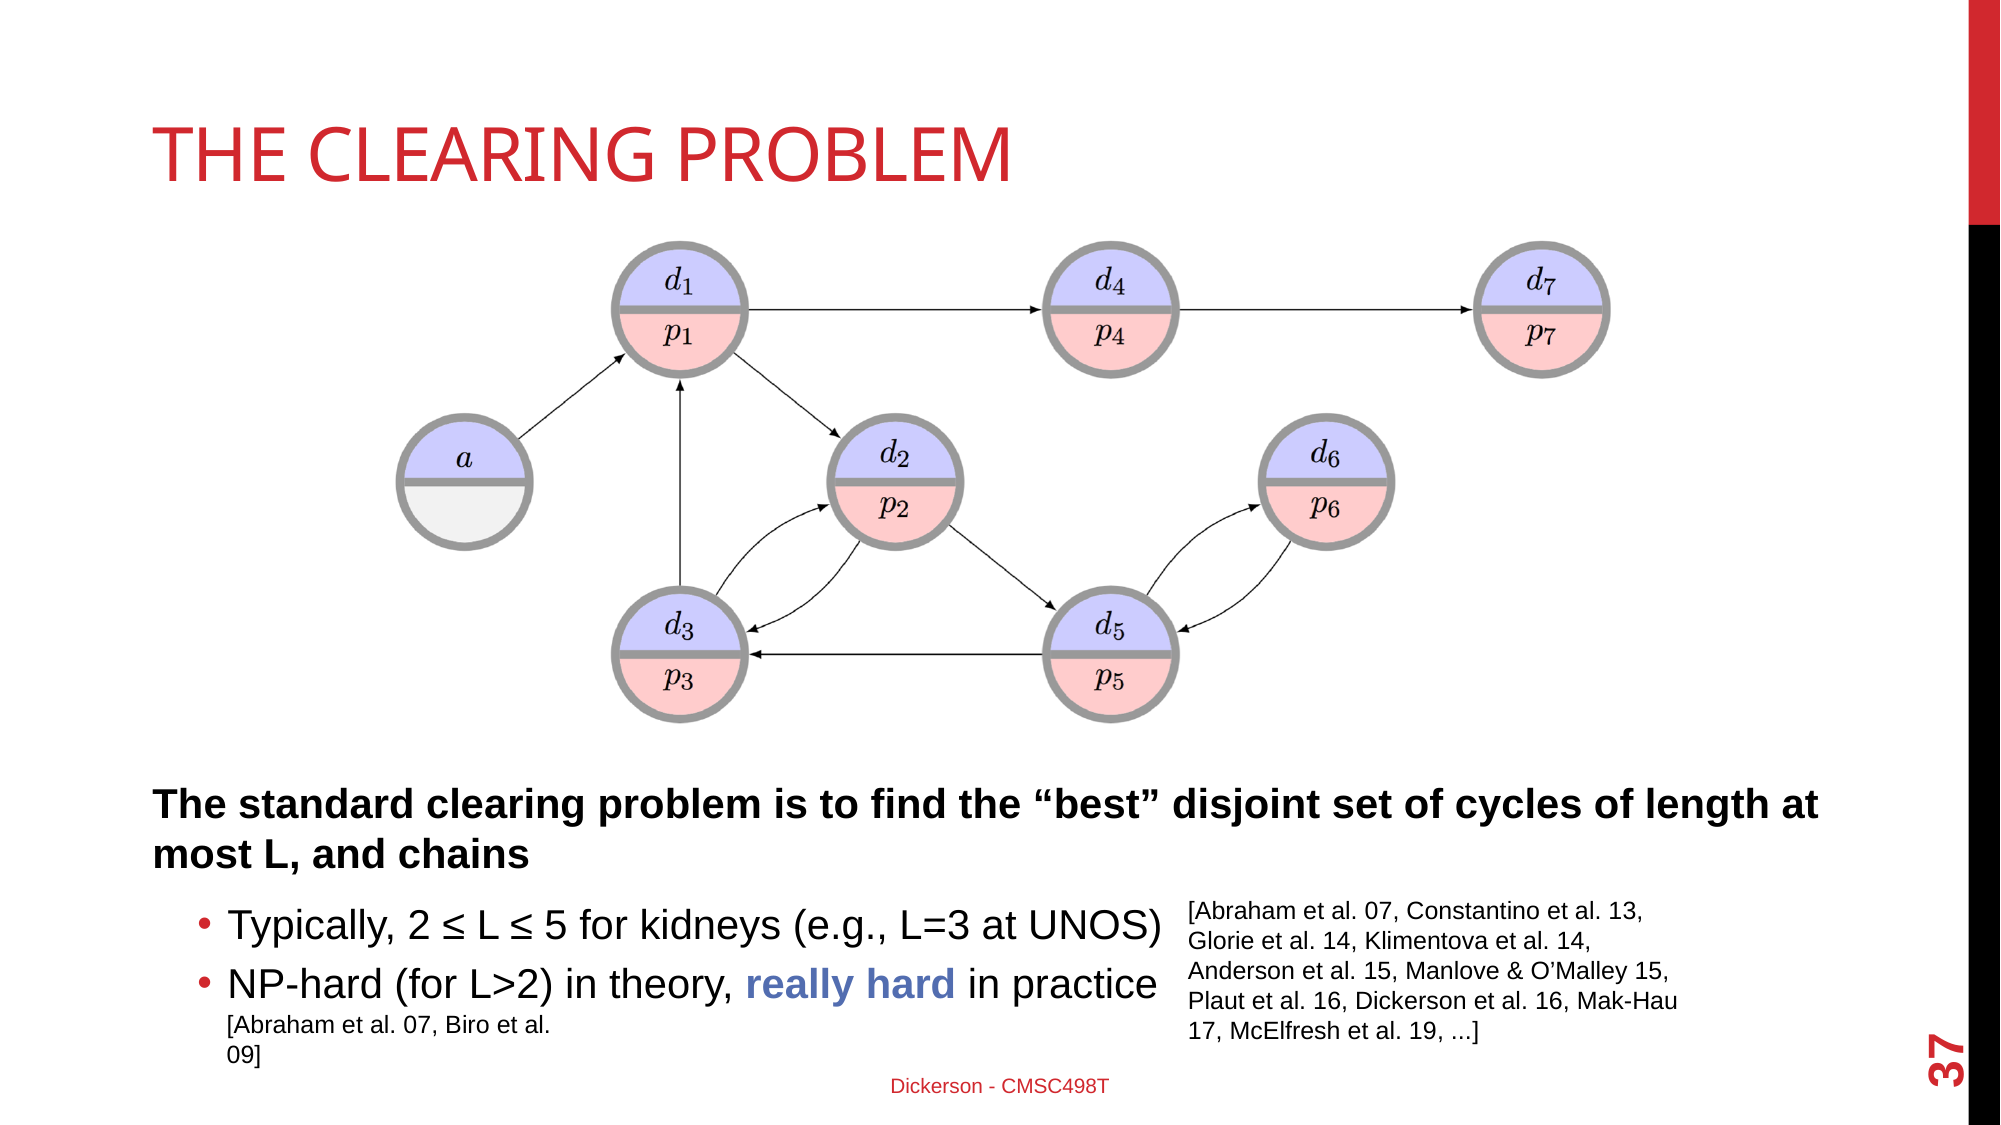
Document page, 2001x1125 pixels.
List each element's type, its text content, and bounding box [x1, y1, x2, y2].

list The standard clearing problem is to find the “best” disjoint set of cycles of length at most L, and chains Typically, 2 ≤ L ≤ 5 for kidneys (e.g., L=3 at UNOS) NP-hard (for L>2) in theory, really hard in practice [137, 769, 1863, 1032]
title The clearing problem [137, 0, 1863, 204]
text_box [Abraham et al. 07, Biro et al. 09] [211, 1001, 608, 1076]
slide_number 37 [1903, 887, 1984, 1104]
footer Dickerson - CMSC498T [624, 1065, 1375, 1112]
text_box [Abraham et al. 07, Constantino et al. 13, Glorie et al. 14, Klimentova et al. 14, Anderson et al. 15, Manlove & O’Malley 15, Plaut et al. 16, Dickerson et al. 16, Mak-Hau 17, McElfresh et al. 19, ...] [1173, 887, 1712, 1052]
picture [374, 221, 1626, 738]
